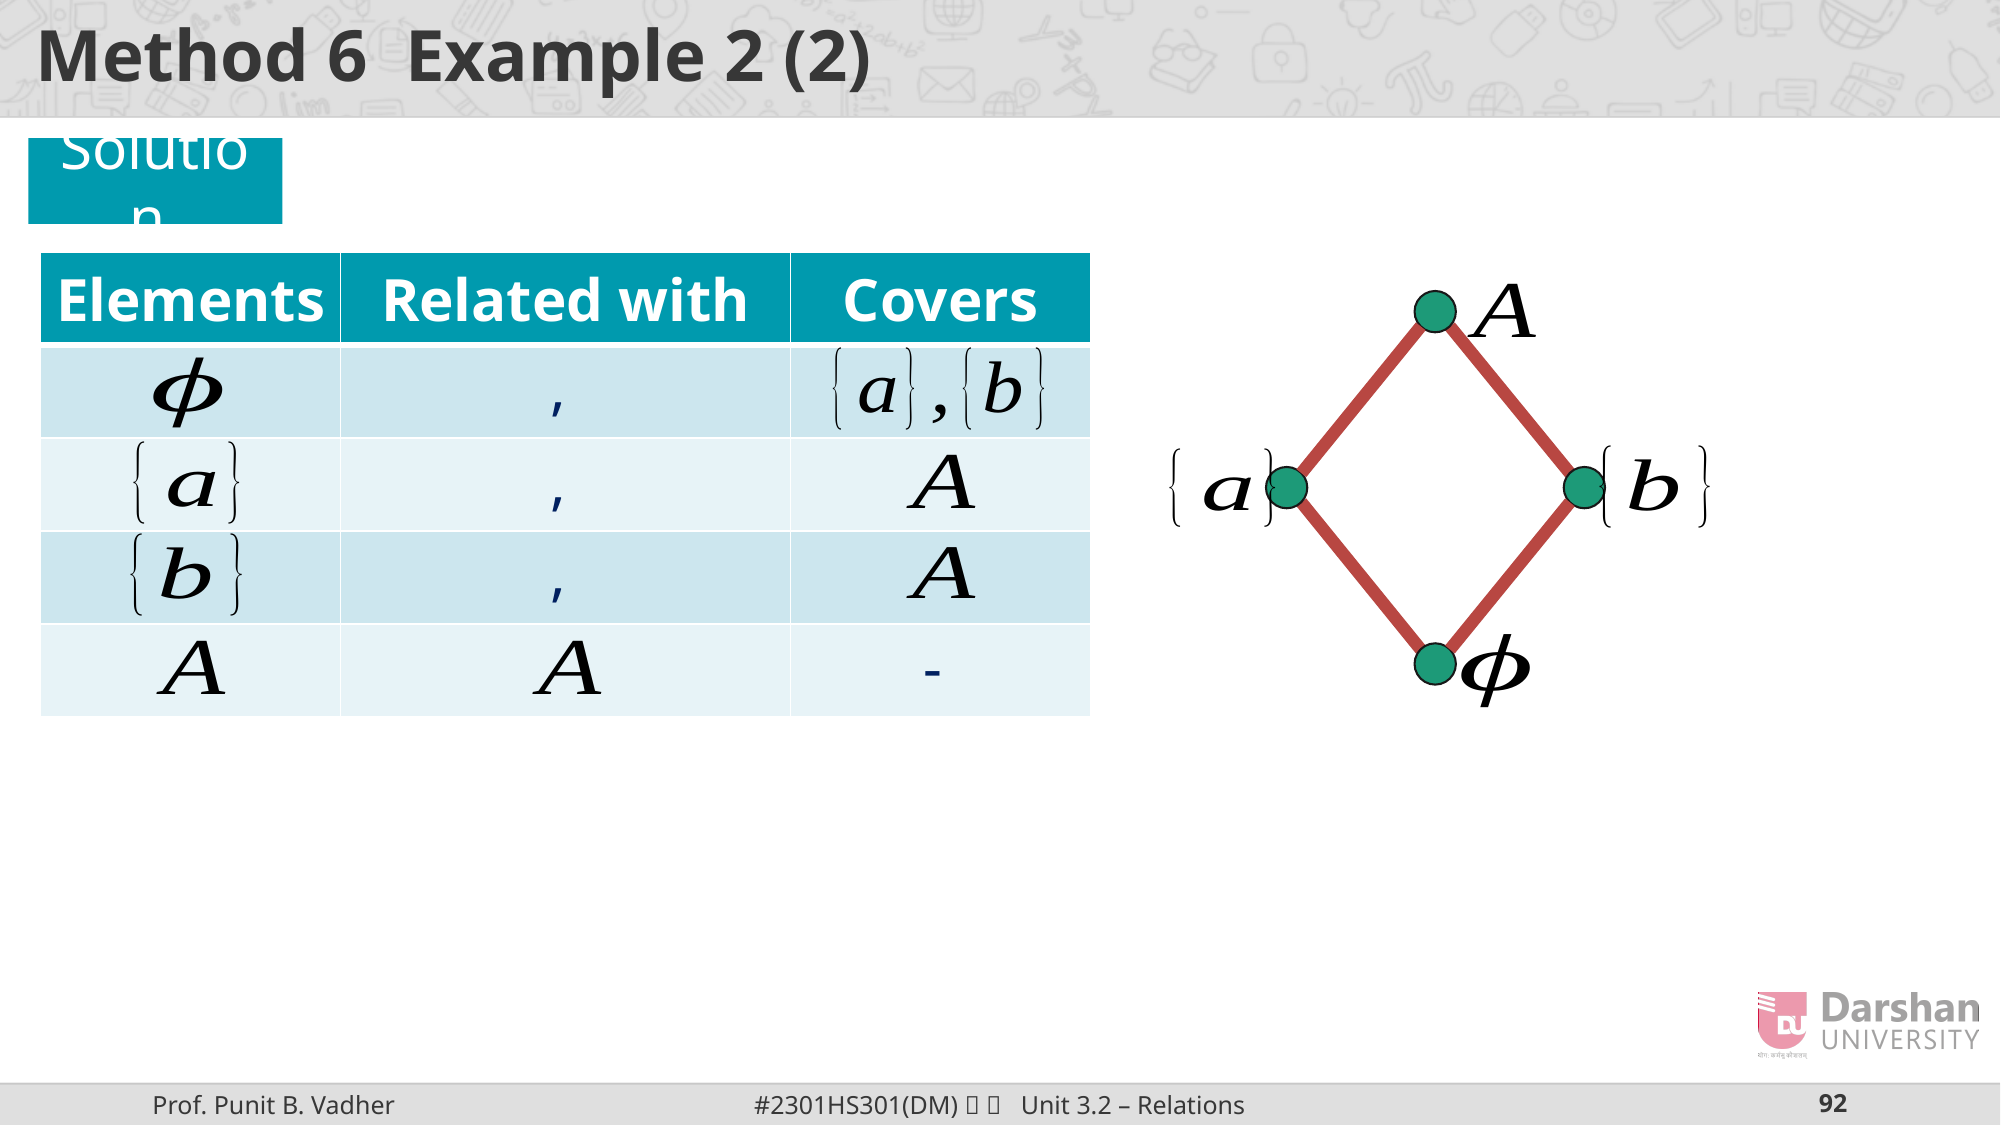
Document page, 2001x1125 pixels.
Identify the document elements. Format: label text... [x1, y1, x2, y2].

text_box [1449, 502, 1570, 650]
table_cell [791, 439, 1090, 530]
table_cell [41, 348, 340, 437]
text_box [1449, 326, 1570, 474]
text_box [1264, 465, 1309, 510]
text_box Solution [28, 138, 283, 224]
table_cell [341, 348, 790, 437]
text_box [1301, 326, 1421, 474]
table_header Elements [41, 253, 340, 342]
table_cell [791, 348, 1090, 437]
table_cell [791, 532, 1090, 623]
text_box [1301, 502, 1421, 650]
table_cell [41, 625, 340, 716]
table_cell [41, 439, 340, 530]
table_cell [791, 625, 1090, 716]
table_cell [41, 532, 340, 623]
table_cell [341, 532, 790, 623]
table_cell [1758, 992, 1979, 1059]
text_box [1562, 465, 1607, 510]
text_box - [908, 623, 958, 709]
table_cell [341, 439, 790, 530]
text_box [1413, 289, 1457, 334]
text_box [1413, 642, 1457, 686]
table_header Related with [341, 253, 790, 342]
table_header Covers [791, 253, 1090, 342]
table_cell [341, 625, 790, 716]
